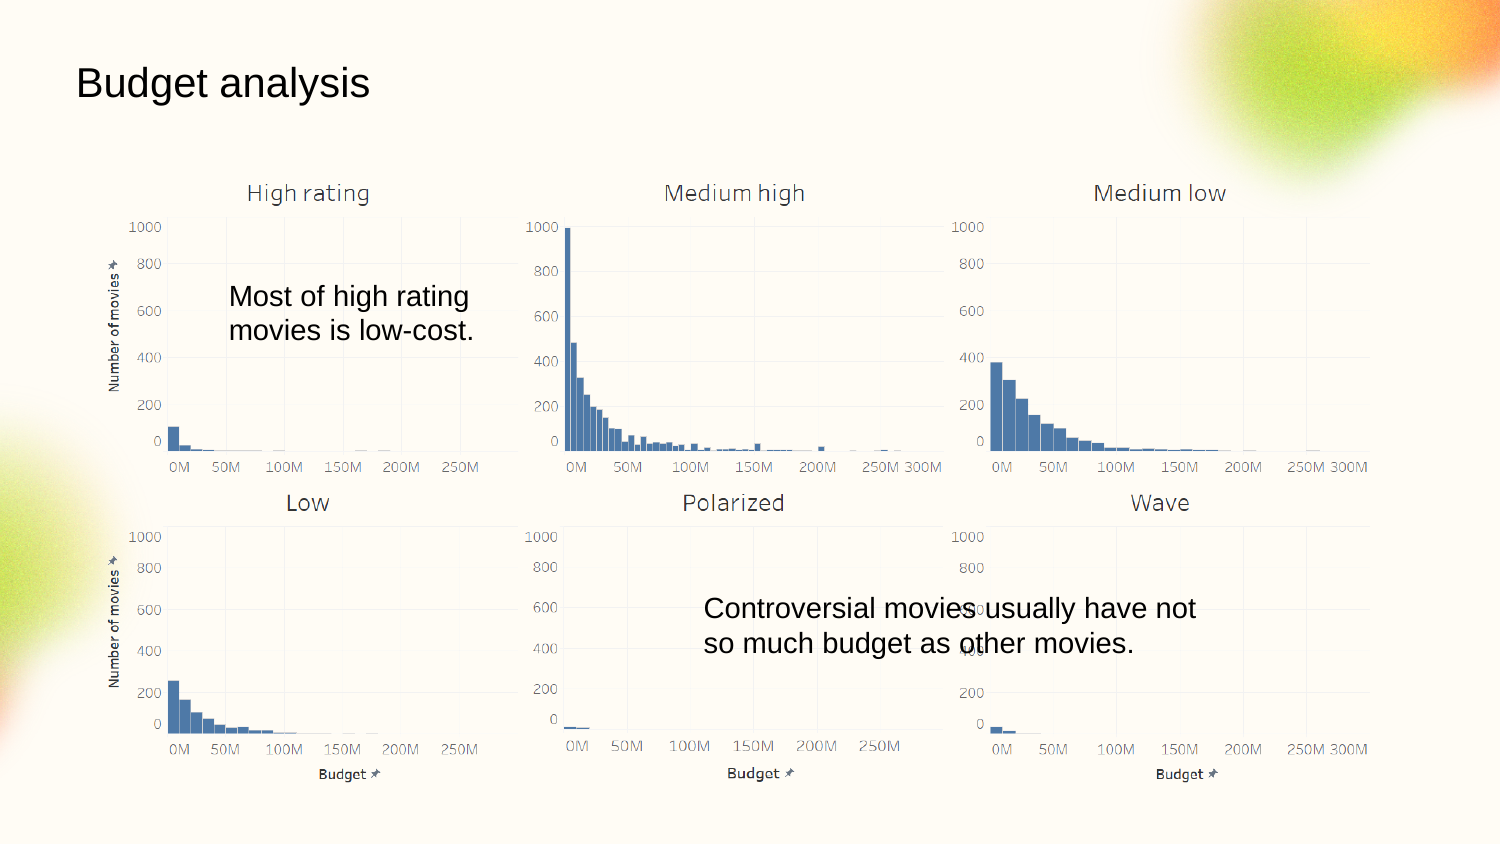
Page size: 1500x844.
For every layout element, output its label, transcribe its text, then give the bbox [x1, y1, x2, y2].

picture [0, 0, 1500, 842]
text_box Budget analysis [61, 48, 462, 113]
